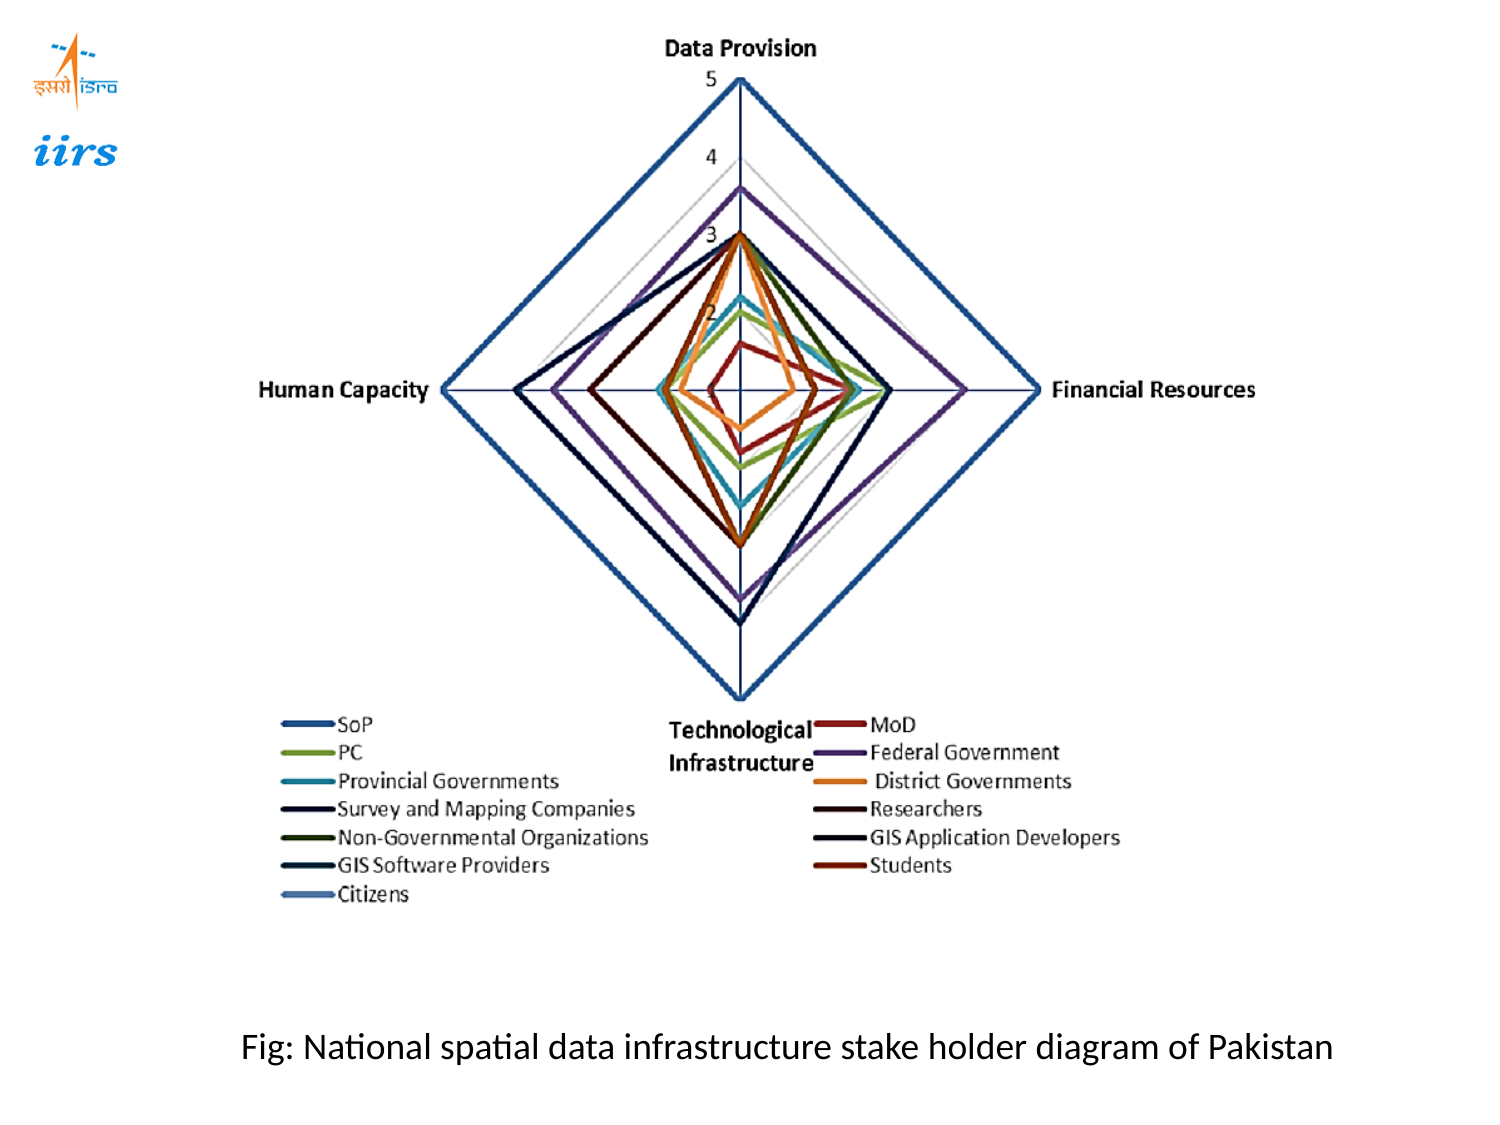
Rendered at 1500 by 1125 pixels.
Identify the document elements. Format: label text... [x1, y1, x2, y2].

picture [0, 0, 125, 177]
text_box Fig: National spatial data infrastructure stake holder diagram of Pakistan [226, 1015, 1388, 1075]
picture [244, 0, 1256, 906]
